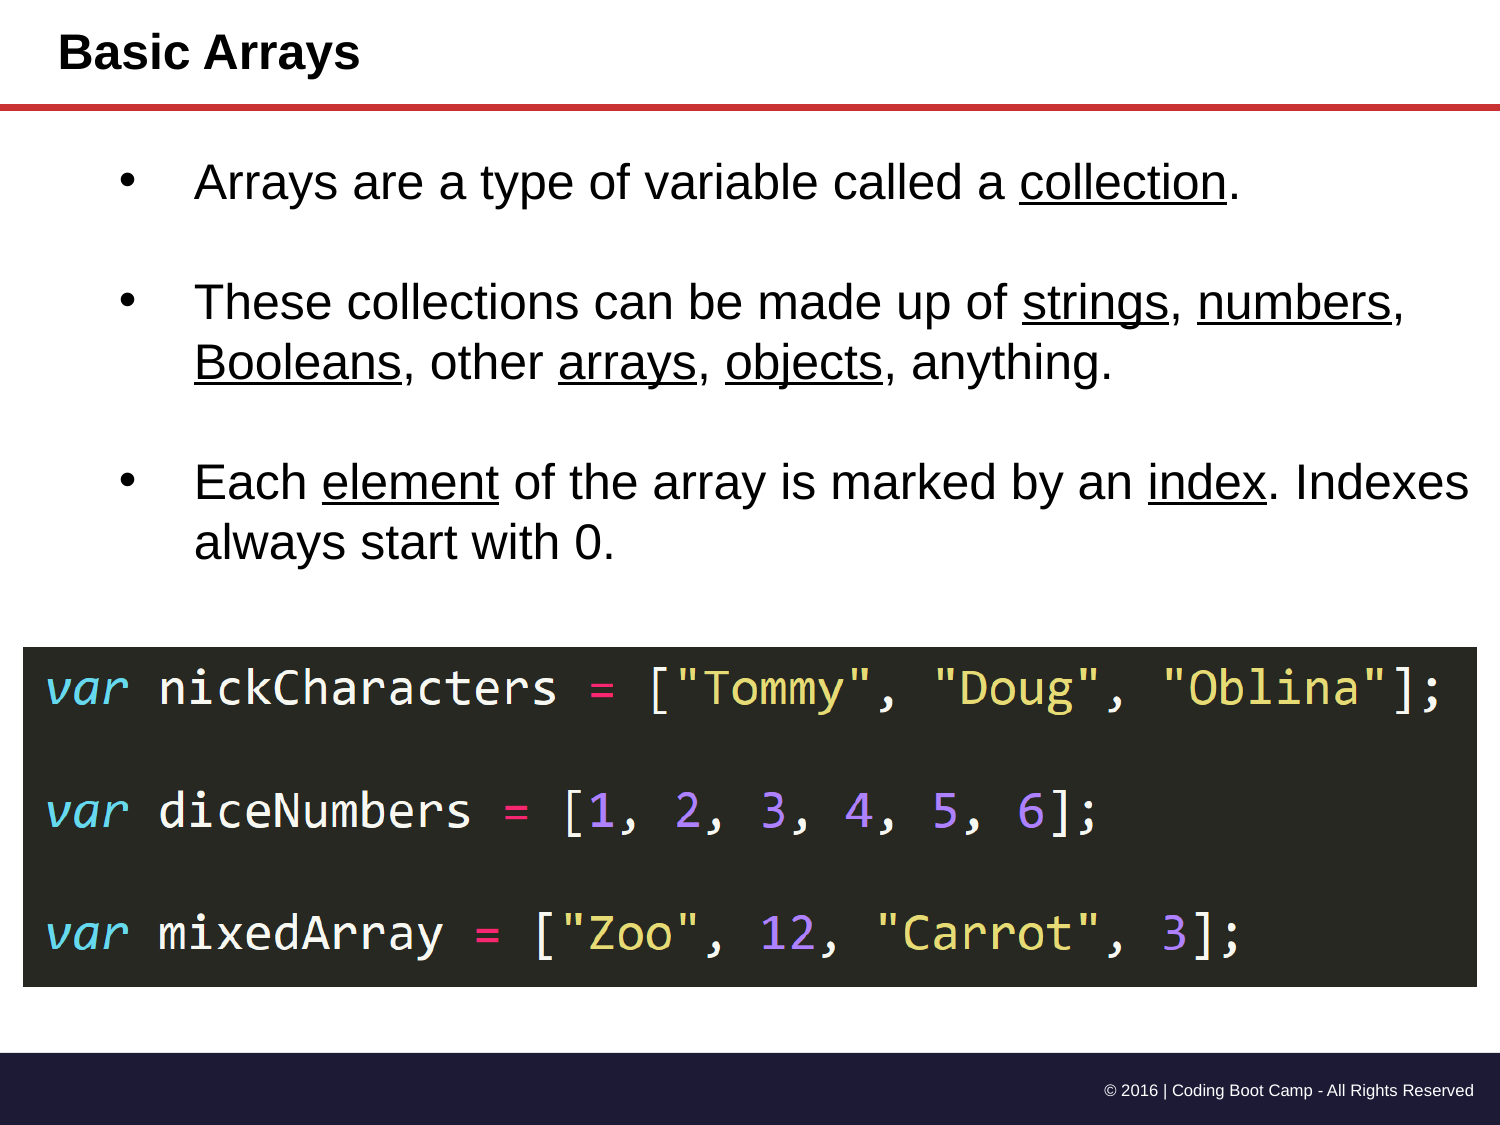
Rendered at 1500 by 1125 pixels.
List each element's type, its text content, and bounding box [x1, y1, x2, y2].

text_box Arrays are a type of variable called a collection. These collections can be made up of strings, numbers, Booleans, other arrays, objects, anything. Each element of the array is marked by an index. Indexes always start with 0. [73, 142, 1483, 637]
picture [23, 647, 1477, 987]
title Basic Arrays [49, 0, 948, 108]
